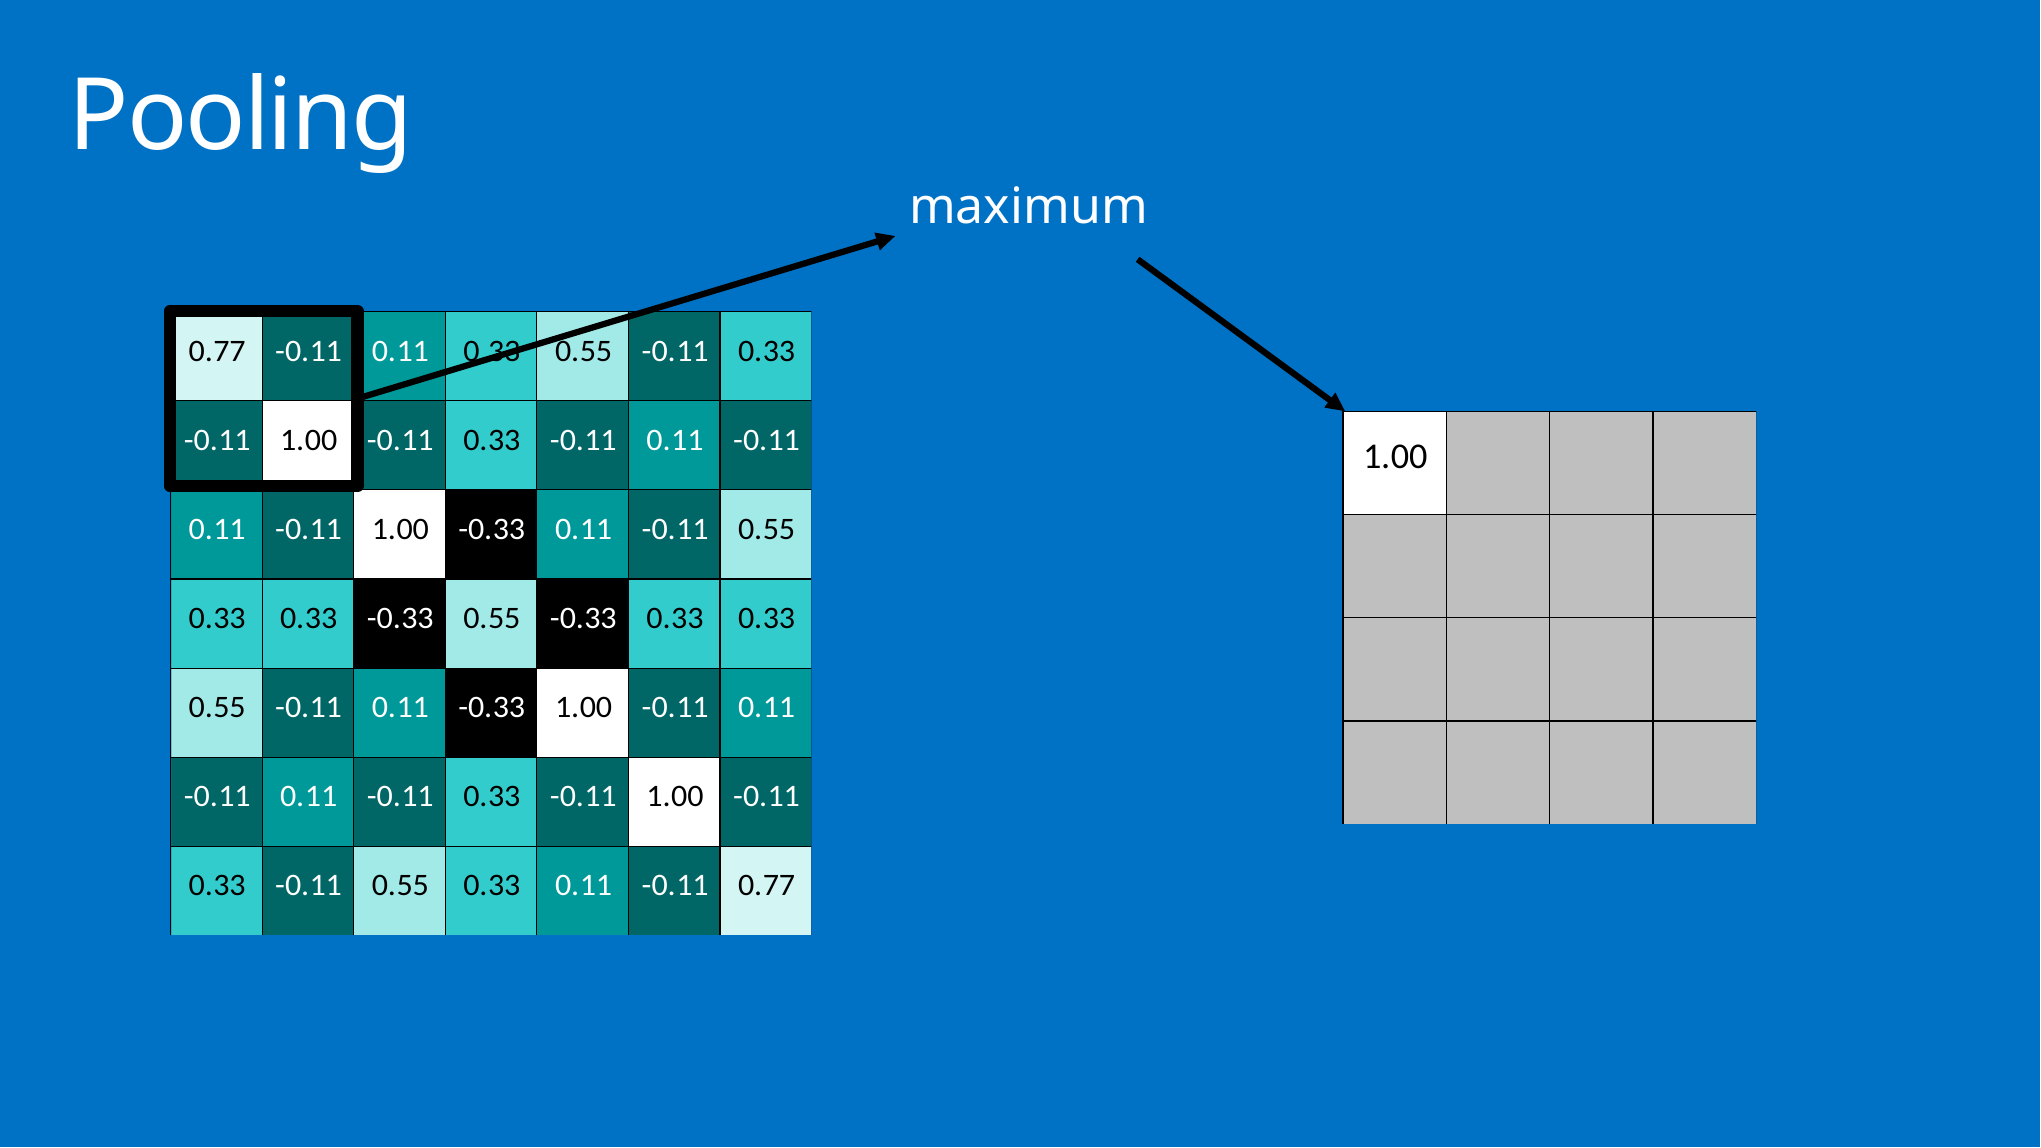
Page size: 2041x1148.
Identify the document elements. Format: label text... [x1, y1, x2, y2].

text_box [651, 233, 896, 309]
text_box maximum [879, 156, 1192, 259]
text_box [1137, 258, 1344, 411]
picture [1341, 410, 1758, 826]
text_box Pooling [45, 48, 1996, 199]
picture [169, 310, 813, 937]
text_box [169, 310, 358, 487]
